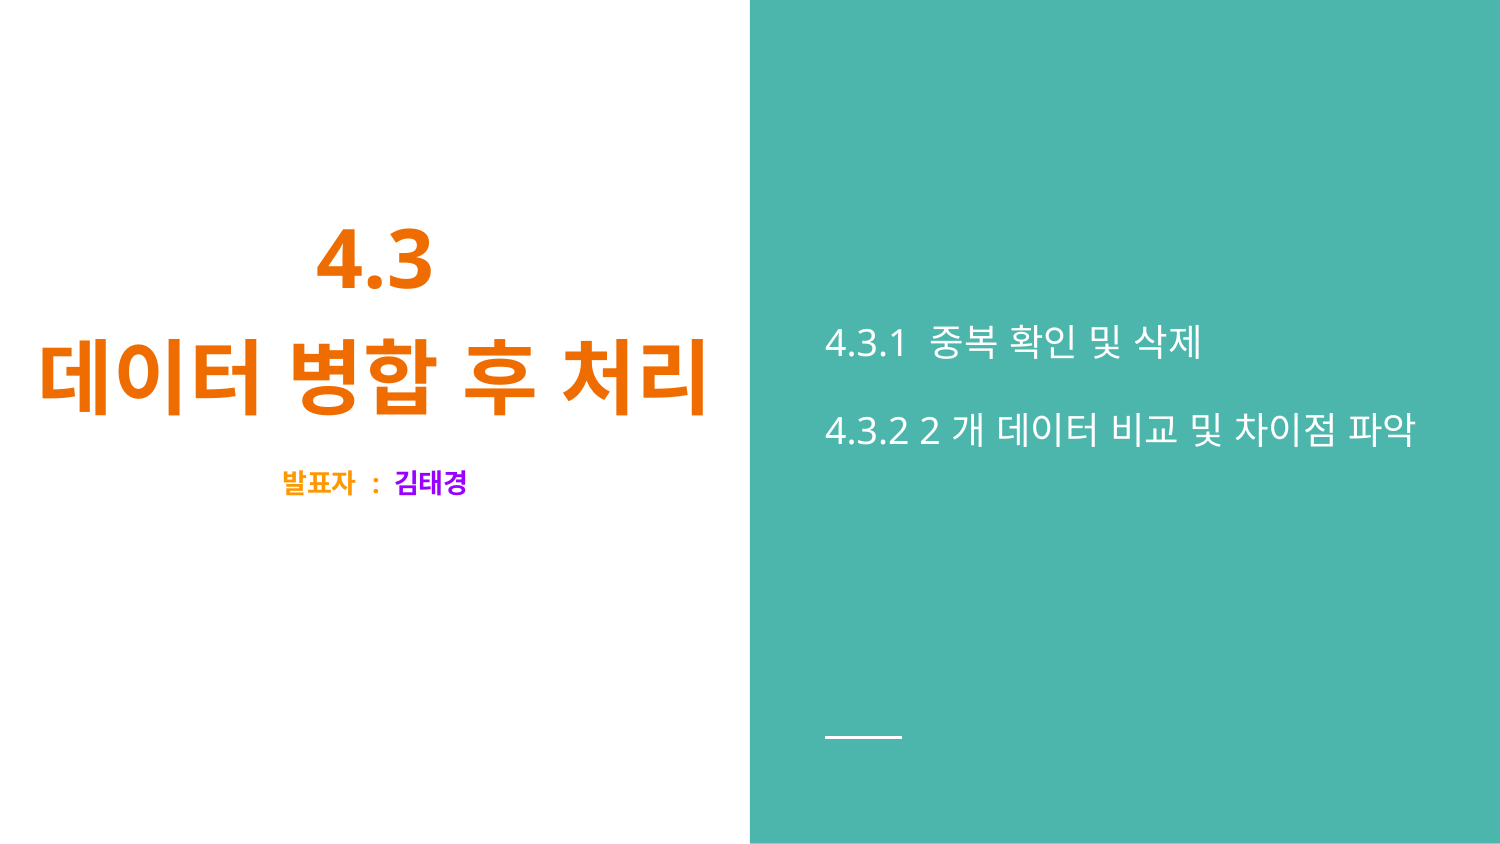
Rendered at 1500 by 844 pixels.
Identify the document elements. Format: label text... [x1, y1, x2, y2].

list 4.3.1 중복 확인 및 삭제 4.3.2 2개 데이터 비교 및 차이점 파악 [810, 118, 1474, 725]
title 4.3 데이터 병합 후 처리 [17, 172, 734, 448]
subtitle 발표자 : 김태경 [43, 447, 708, 650]
